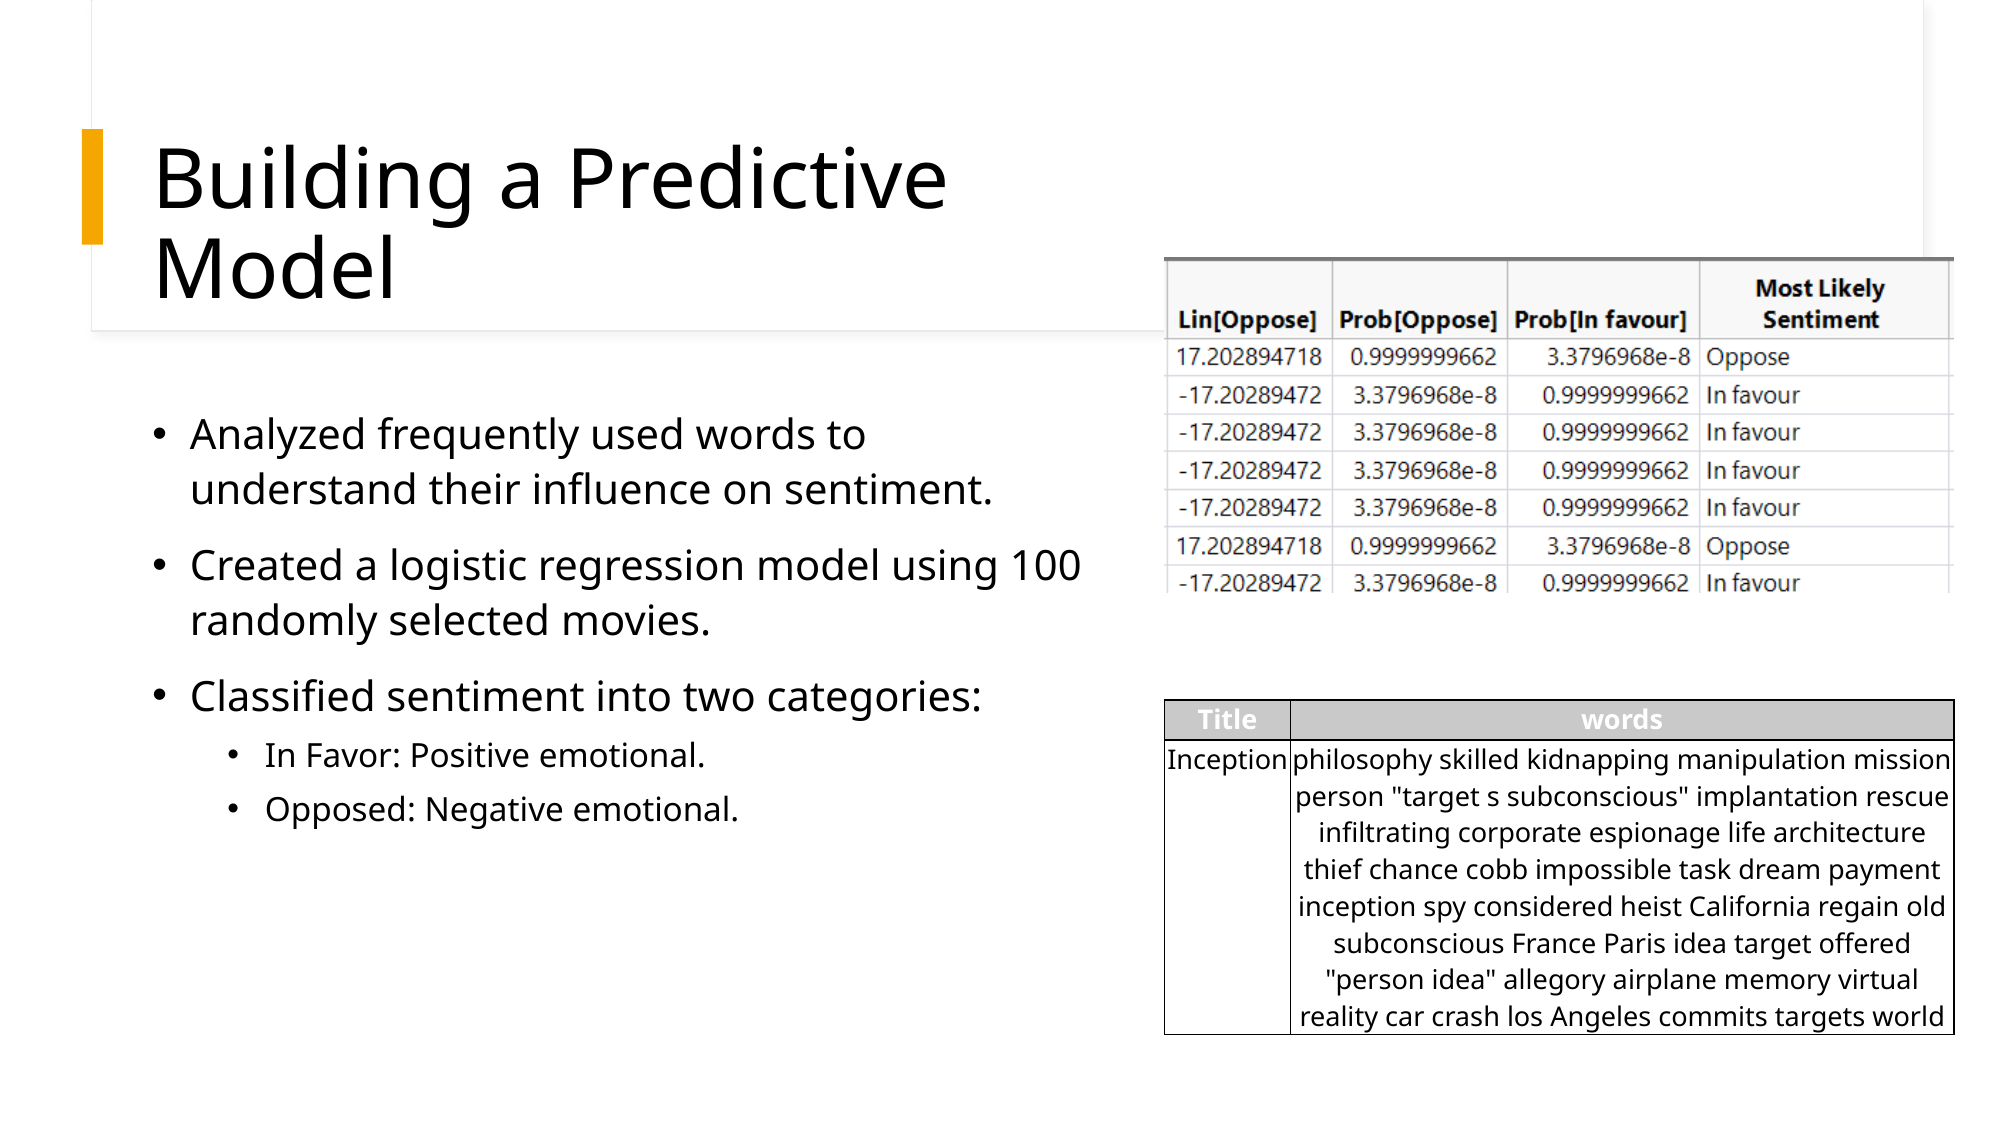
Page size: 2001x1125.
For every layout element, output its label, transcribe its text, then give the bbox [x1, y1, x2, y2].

title Building a Predictive Model [138, 88, 1120, 365]
table_header words [1291, 701, 1953, 739]
table_cell Inception [1165, 741, 1290, 1034]
list Analyzed frequently used words to understand their influence on sentiment. Created a logistic regression model using 100 randomly selected movies. Classified sentiment into two categories: In Favor: Positive emotional. Opposed: Negative emotional. [137, 395, 1119, 1001]
table_cell philosophy skilled kidnapping manipulation mission person "target s subconscious" implantation rescue infiltrating corporate espionage life architecture thief chance cobb impossible task dream payment inception spy considered heist California regain old subconscious France Paris idea target offered "person idea" allegory airplane memory virtual reality car crash los Angeles commits targets world [1291, 741, 1953, 1034]
picture [1164, 257, 1954, 593]
table_header Title [1165, 701, 1290, 739]
